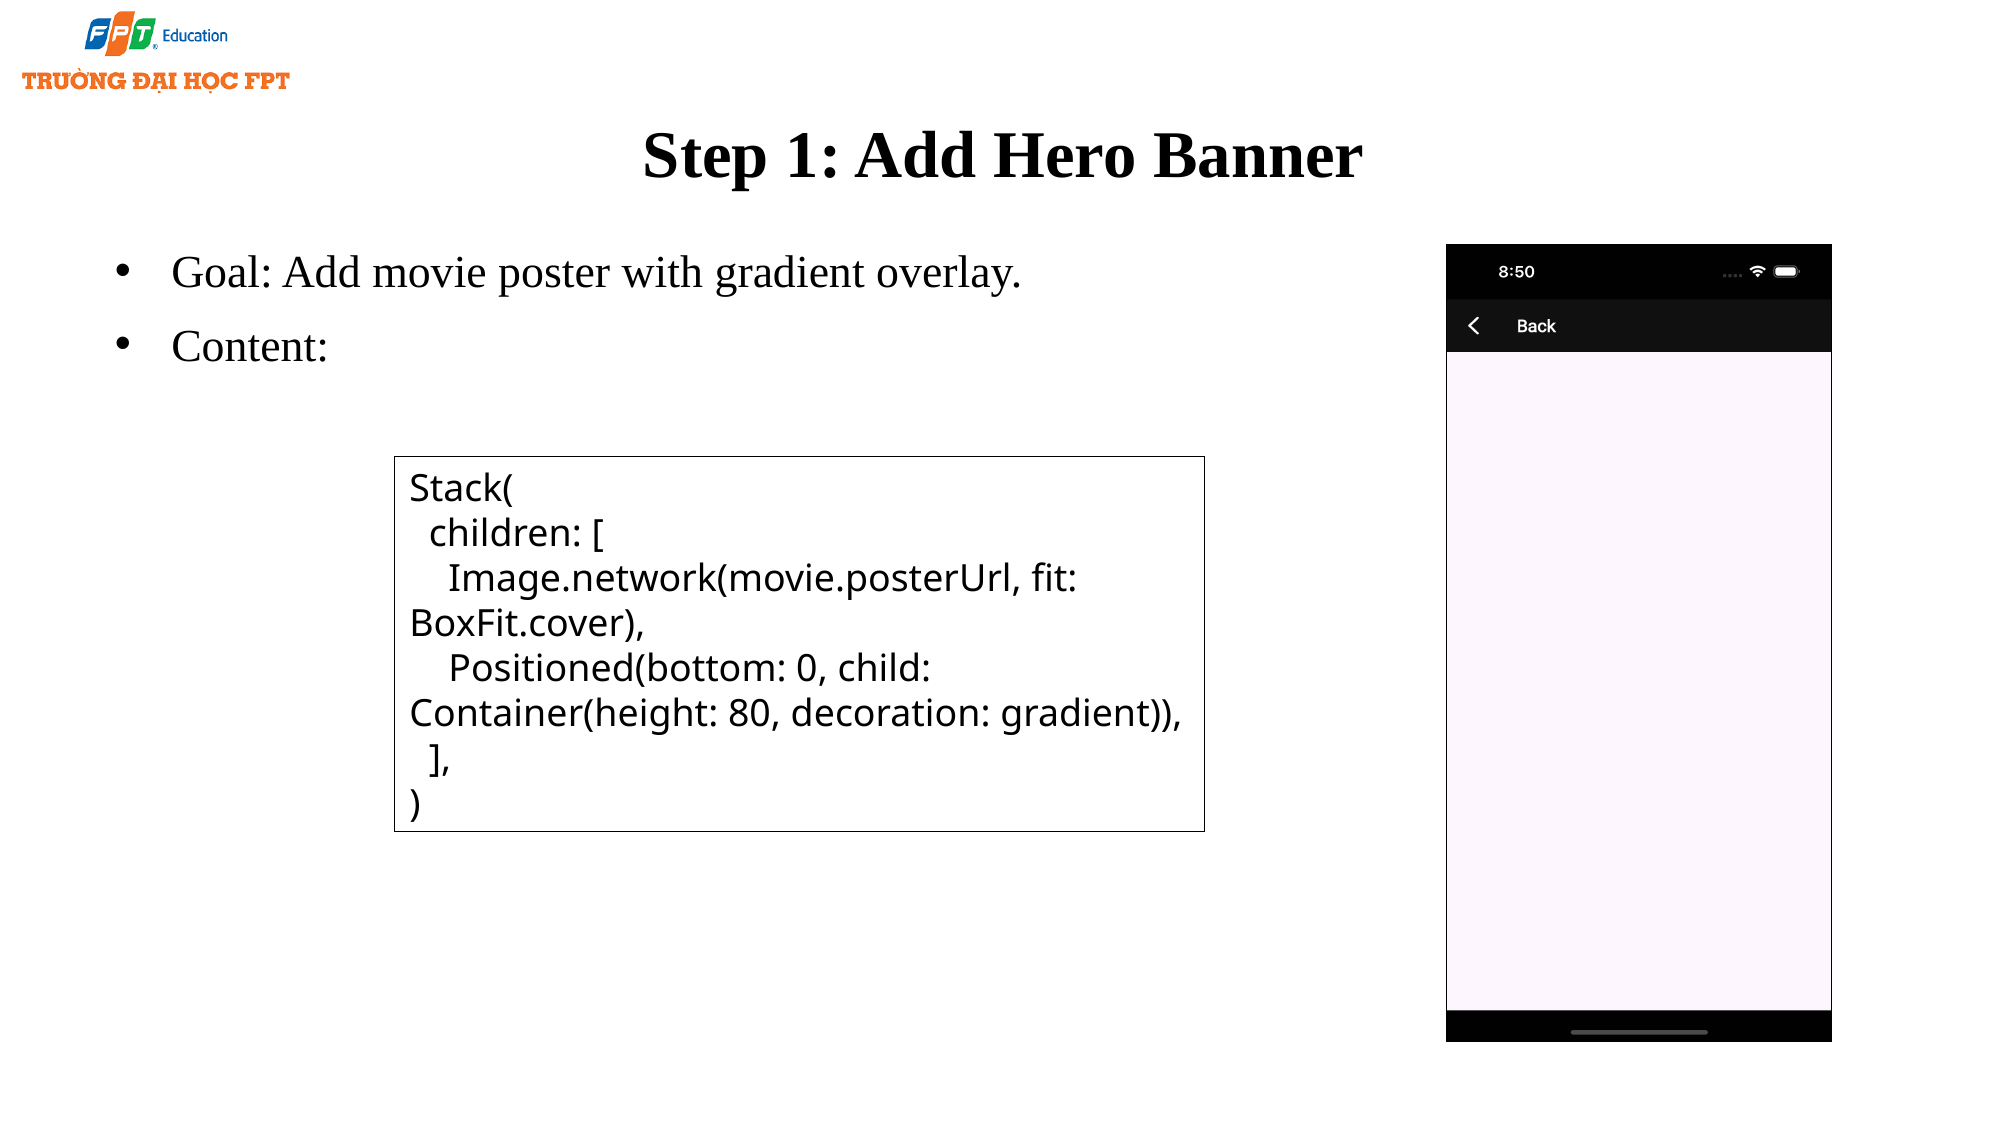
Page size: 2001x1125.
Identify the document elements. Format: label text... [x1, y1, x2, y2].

list Goal: Add movie poster with gradient overlay. Content: [100, 234, 1900, 977]
text_box Stack( children: [ Image.network(movie.posterUrl, fit: BoxFit.cover), Positioned(bottom: 0, child: Container(height: 80, decoration: gradient)), ], ) [394, 456, 1205, 832]
title Step 1: Add Hero Banner [104, 83, 1905, 218]
picture [1446, 244, 1833, 1042]
picture [13, 7, 298, 96]
